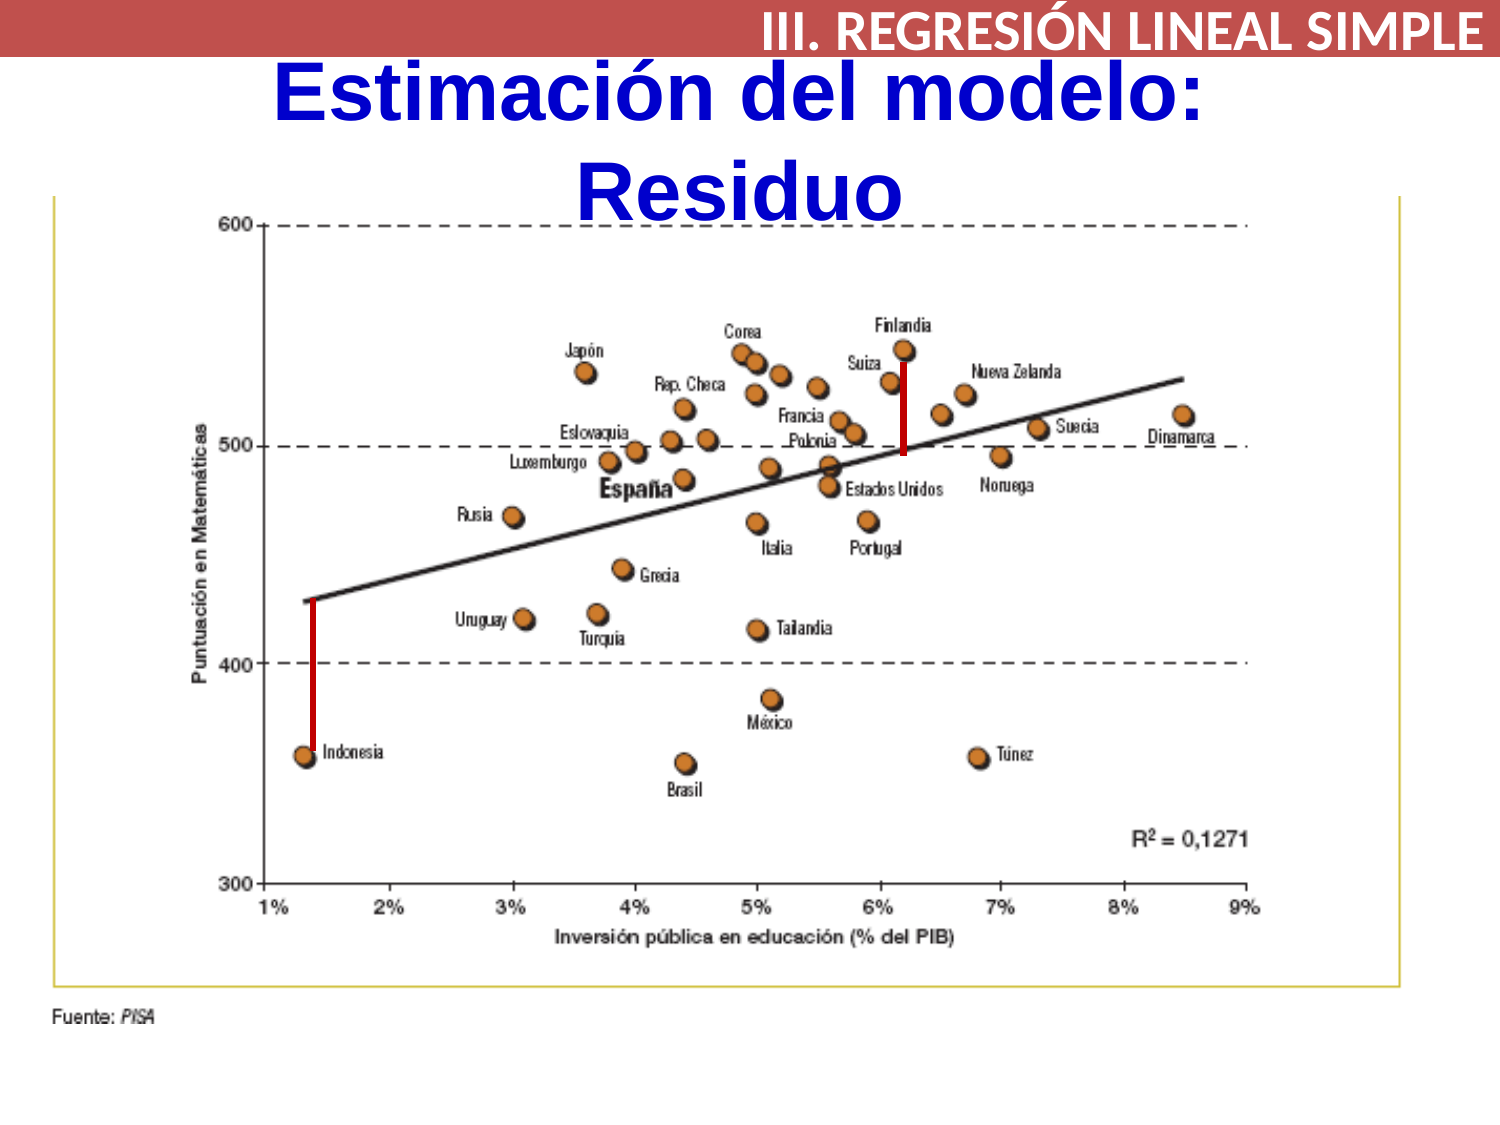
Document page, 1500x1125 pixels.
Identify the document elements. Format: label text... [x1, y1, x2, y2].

text_box III. REGRESIÓN LINEAL SIMPLE [0, 0, 1500, 57]
title [1415, 45, 1425, 233]
picture [40, 195, 1419, 1024]
text_box Estimación del modelo: Residuo [64, 25, 1415, 194]
